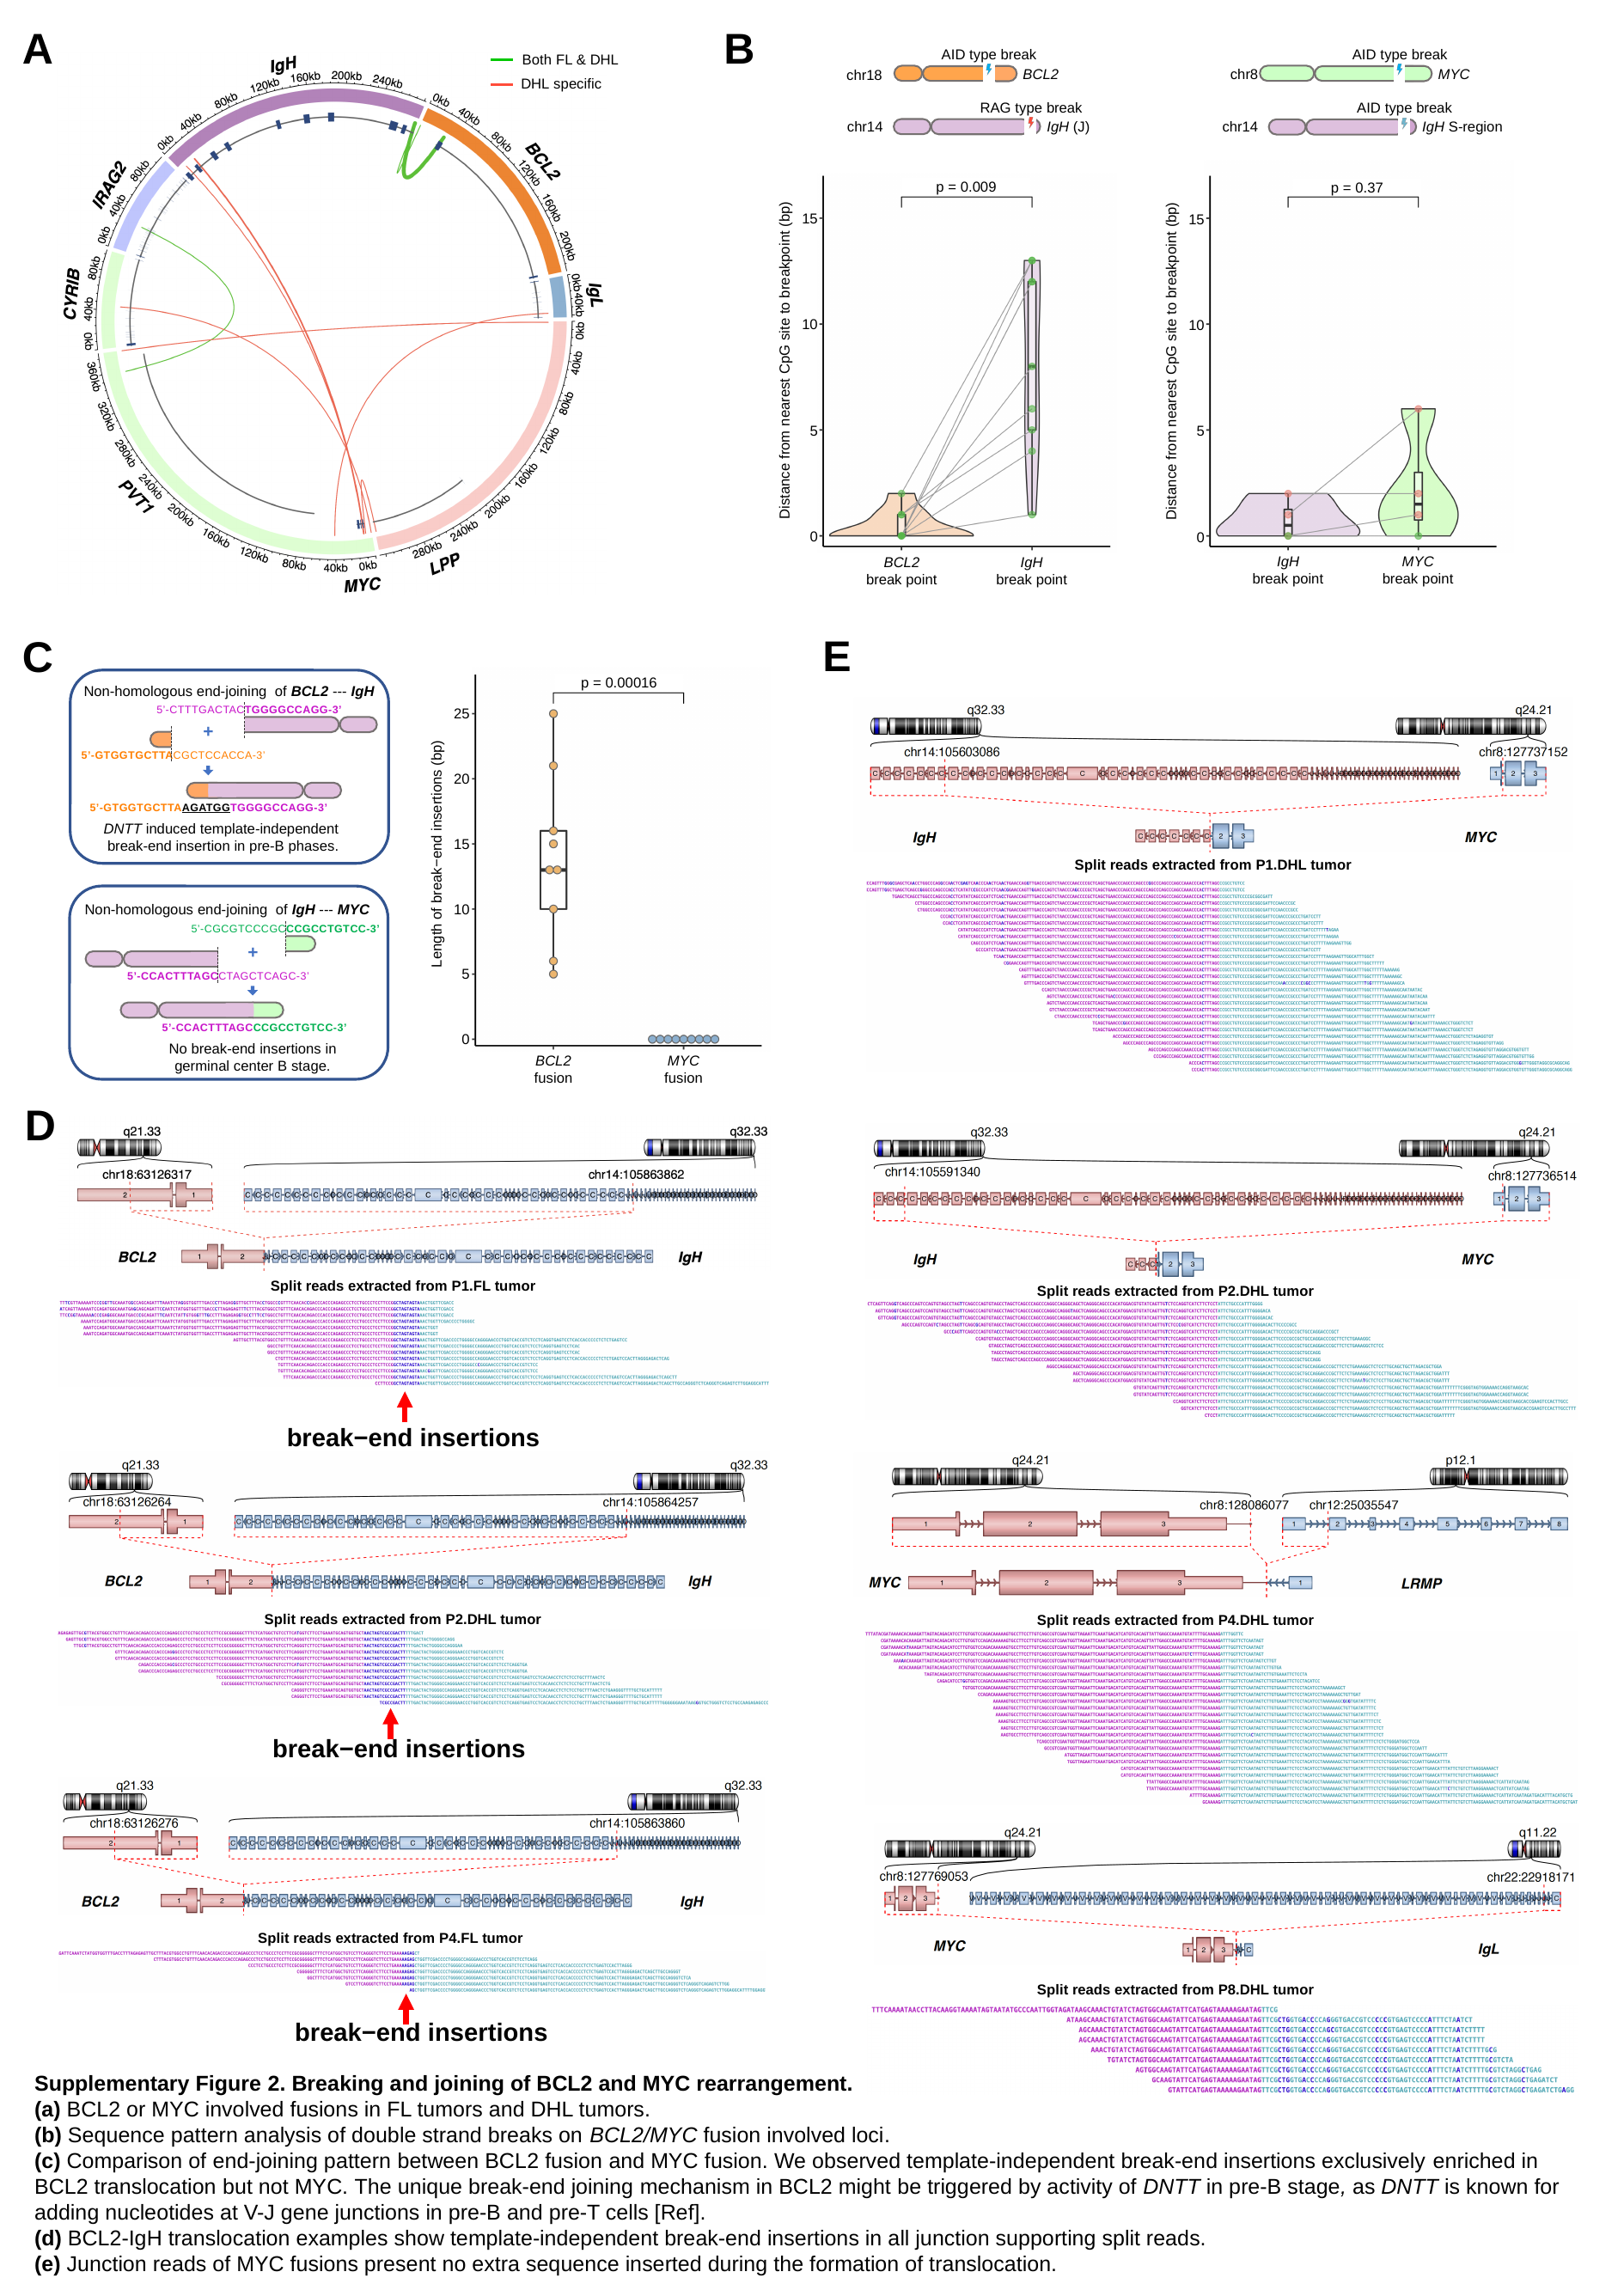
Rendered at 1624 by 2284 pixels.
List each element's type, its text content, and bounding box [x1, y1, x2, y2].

picture [58, 1777, 765, 1915]
picture [58, 1300, 770, 1387]
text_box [1209, 39, 1517, 143]
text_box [775, 173, 1117, 589]
text_box E [811, 628, 862, 681]
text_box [426, 667, 771, 1087]
text_box break−end insertions [259, 1726, 539, 1769]
text_box break−end insertions [282, 2010, 561, 2054]
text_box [69, 886, 394, 1081]
picture [865, 1123, 1580, 1279]
text_box Split reads extracted from P4.DHL tumor [1031, 1610, 1320, 1628]
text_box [833, 39, 1103, 142]
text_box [1162, 160, 1514, 588]
text_box Supplementary Figure 2. Breaking and joining of BCL2 and MYC rearrangement. (a) BCL2 or MYC involved fusions in FL tumors and DHL tumors. (b) Sequence pattern analysis of double strand breaks on BCL2/MYC fusion involved loci. (c) Comparison of end-joining pattern between BCL2 fusion and MYC fusion. We observed template-independent break-end insertions exclusively enriched in BCL2 translocation but not MYC. The unique break-end joining mechanism in BCL2 might be triggered by activity of DNTT in pre-B stage, as DNTT is known for adding nucleotides at V-J gene junctions in pre-B and pre-T cells [Ref]. (d) BCL2-IgH translocation examples show template-independent break-end insertions in all junction supporting split reads. (e) Junction reads of MYC fusions present no extra sequence inserted during the formation of translocation. [21, 2063, 1603, 2282]
picture [865, 1631, 1578, 1805]
text_box Split reads extracted from P2.DHL tumor [1031, 1282, 1320, 1300]
picture [853, 697, 1573, 852]
picture [58, 1951, 766, 1993]
text_box A [12, 21, 63, 73]
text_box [58, 1451, 770, 1706]
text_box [491, 44, 632, 100]
picture [853, 1452, 1573, 1597]
text_box Split reads extracted from P1.DHL tumor [1069, 855, 1358, 873]
text_box Split reads extracted from P4.FL tumor [247, 1929, 535, 1947]
picture [865, 1300, 1578, 1420]
text_box C [12, 629, 63, 681]
text_box break−end insertions [274, 1415, 553, 1451]
picture [58, 1116, 771, 1272]
picture [17, 52, 607, 595]
picture [874, 1823, 1579, 1965]
picture [867, 2005, 1578, 2095]
text_box B [714, 21, 765, 73]
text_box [67, 669, 389, 864]
text_box D [17, 1097, 63, 1150]
text_box Split reads extracted from P8.DHL tumor [1031, 1980, 1320, 1999]
picture [866, 880, 1573, 1072]
text_box Split reads extracted from P1.FL tumor [259, 1277, 547, 1295]
